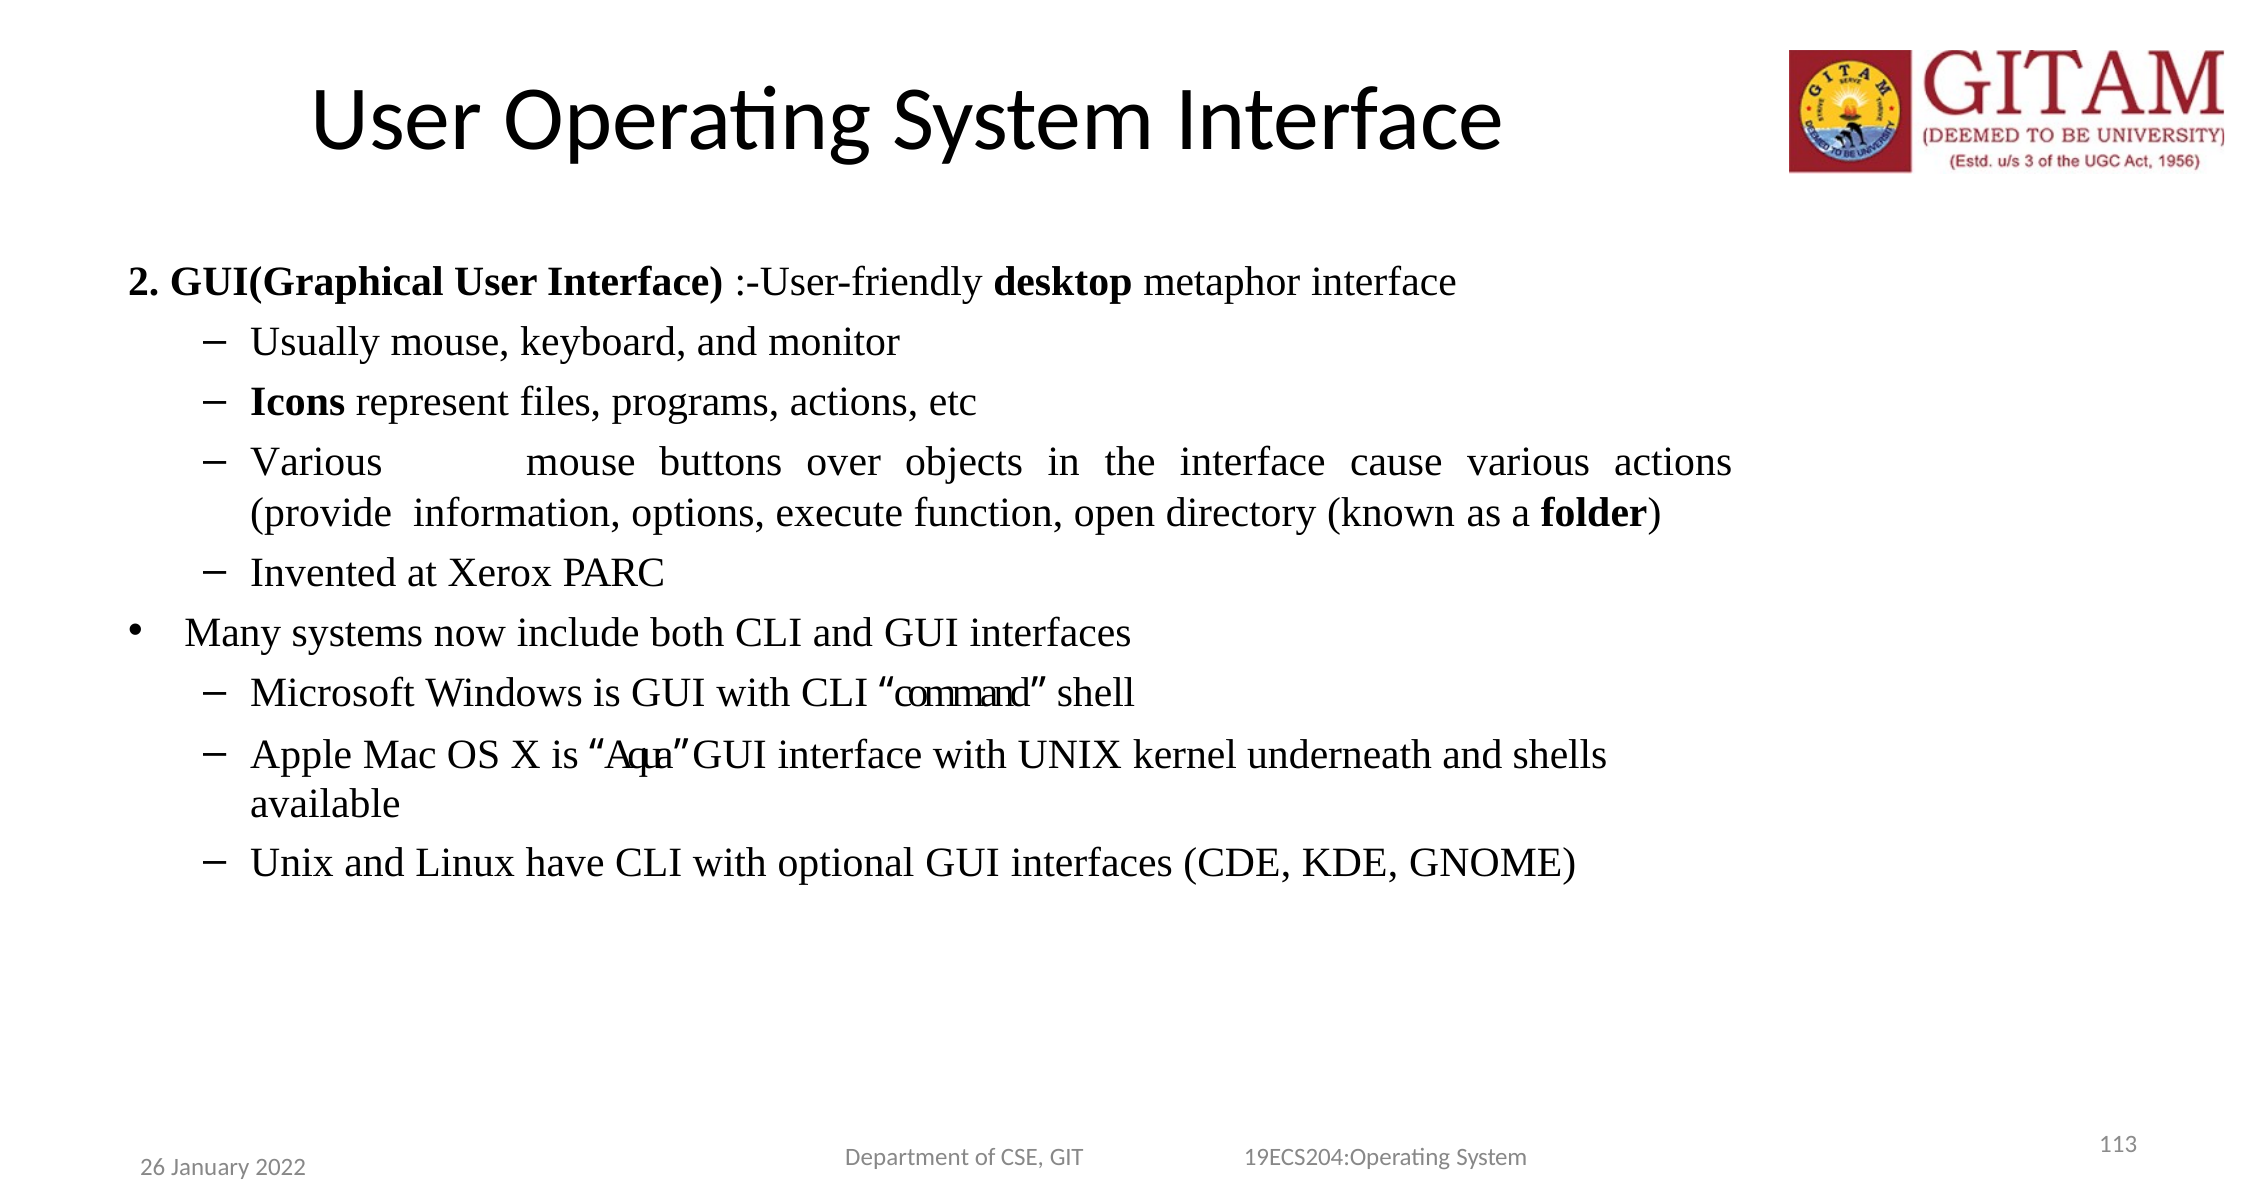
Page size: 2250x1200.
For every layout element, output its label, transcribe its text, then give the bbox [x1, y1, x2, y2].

text_box [1789, 50, 2225, 174]
text_box Department of CSE, GIT [843, 1144, 1087, 1171]
text_box 19ECS204:Operating System [1241, 1144, 1533, 1171]
title User Operating System Interface [302, 10, 1511, 214]
slide_number 113 [1612, 796, 2138, 1200]
text_box 26 January 2022 [137, 1154, 308, 1181]
text_box GUI(Graphical User Interface) :-User-friendly desktop metaphor interface Usually mouse, keyboard, and monitor Icons represent files, programs, actions, etc Various mouse buttons over objects in the interface cause various actions (provide information, options, execute function, open directory (known as a folder) Invented at Xerox PARC Many systems now include both CLI and GUI interfaces Microsoft Windows is GUI with CLI “command” shell Apple Mac OS X is “Aqua” GUI interface with UNIX kernel underneath and shells available Unix and Linux have CLI with optional GUI interfaces (CDE, KDE, GNOME) [126, 242, 1776, 885]
